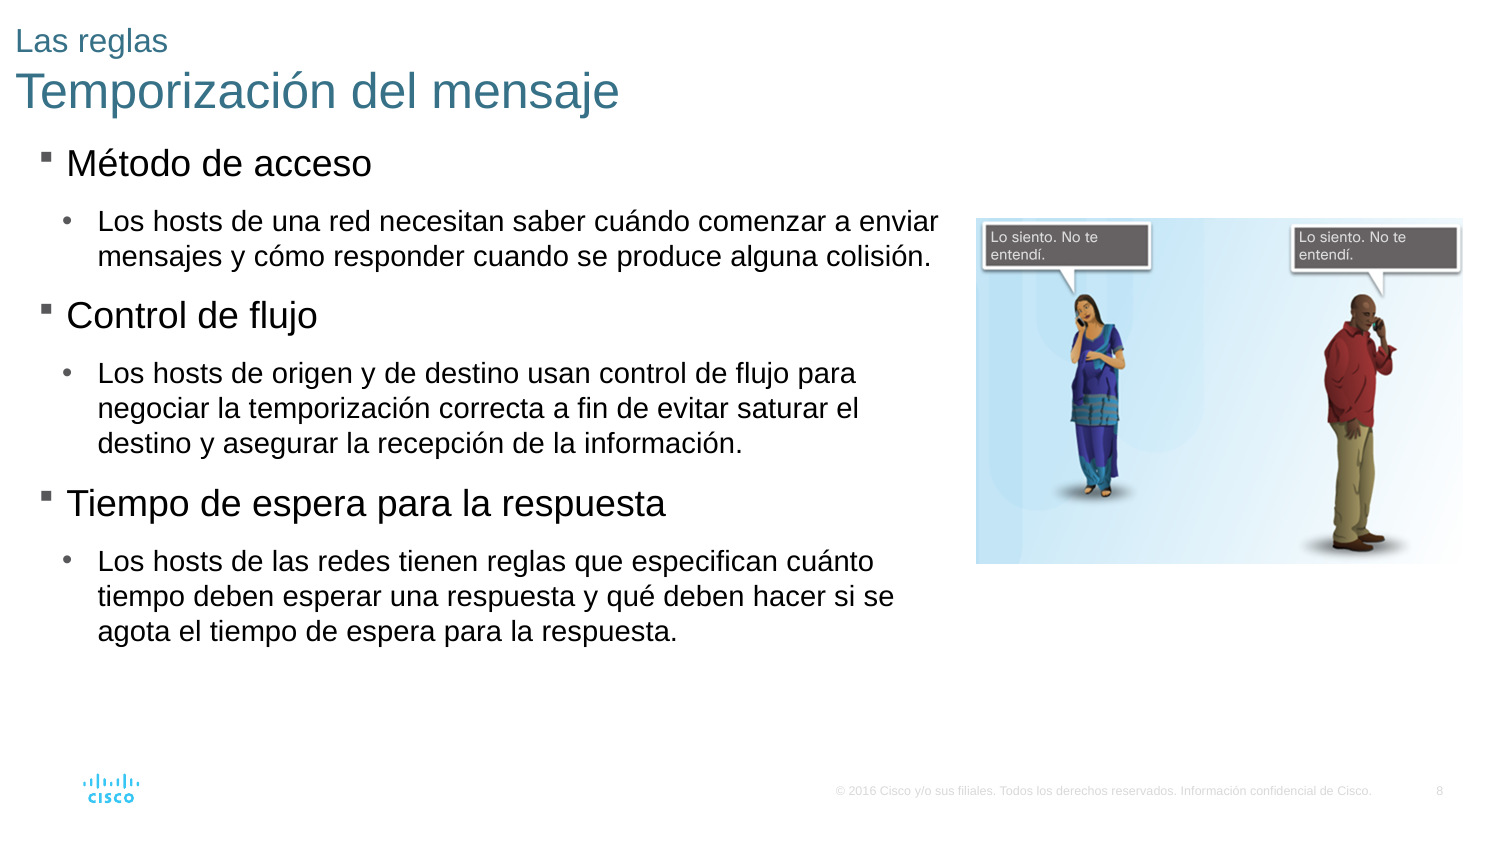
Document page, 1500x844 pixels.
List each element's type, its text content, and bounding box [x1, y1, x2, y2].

list Método de acceso Los hosts de una red necesitan saber cuándo comenzar a enviar mensajes y cómo responder cuando se produce alguna colisión. Control de flujo Los hosts de origen y de destino usan control de flujo para negociar la temporización correcta a fin de evitar saturar el destino y asegurar la recepción de la información. Tiempo de espera para la respuesta Los hosts de las redes tienen reglas que especifican cuánto tiempo deben esperar una respuesta y qué deben hacer si se agota el tiempo de espera para la respuesta. [23, 131, 977, 655]
title Las reglas Temporización del mensaje [0, 6, 1500, 131]
picture [975, 218, 1463, 564]
